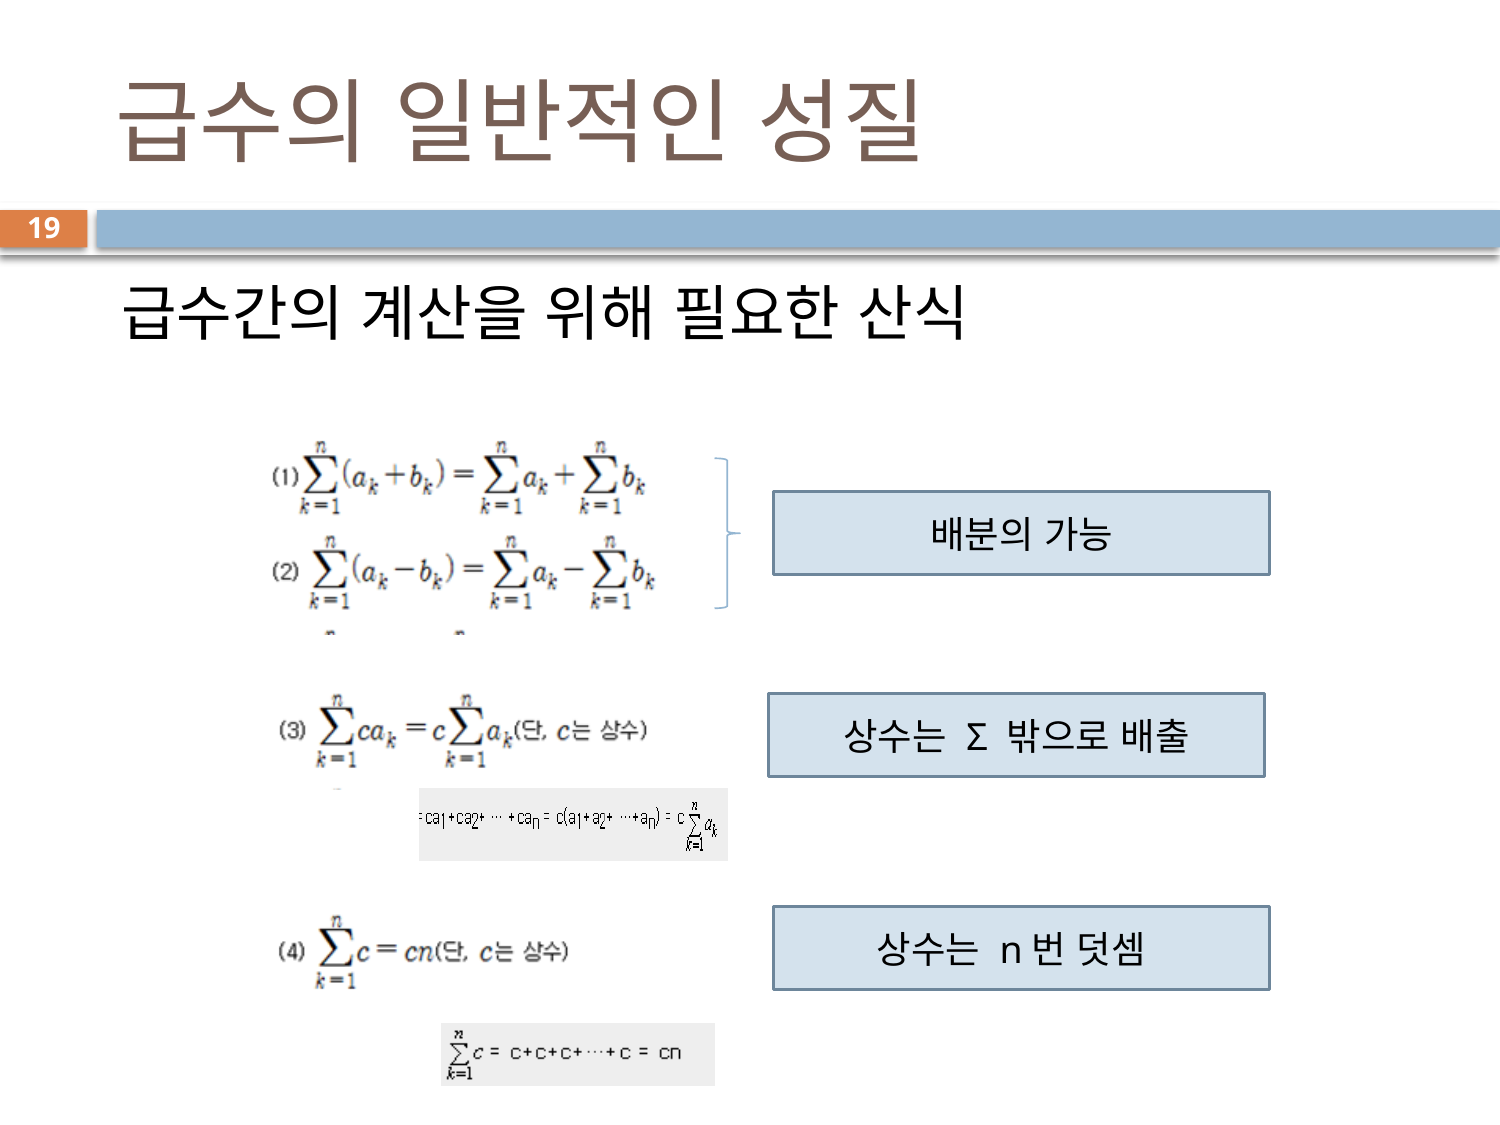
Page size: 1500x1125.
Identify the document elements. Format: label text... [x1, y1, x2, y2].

title 급수의 일반적인 성질 [100, 37, 1438, 200]
picture [440, 1022, 715, 1086]
text_box 상수는 n번 덧셈 [772, 905, 1271, 991]
text_box 상수는 Σ 밖으로 배출 [767, 692, 1266, 778]
list 급수간의 계산을 위해 필요한 산식 [75, 267, 1425, 539]
picture [256, 899, 658, 1016]
text_box 배분의 가능 [772, 490, 1271, 576]
picture [259, 680, 728, 861]
text_box [714, 457, 741, 610]
picture [253, 432, 684, 635]
slide_number 19 [0, 208, 88, 249]
